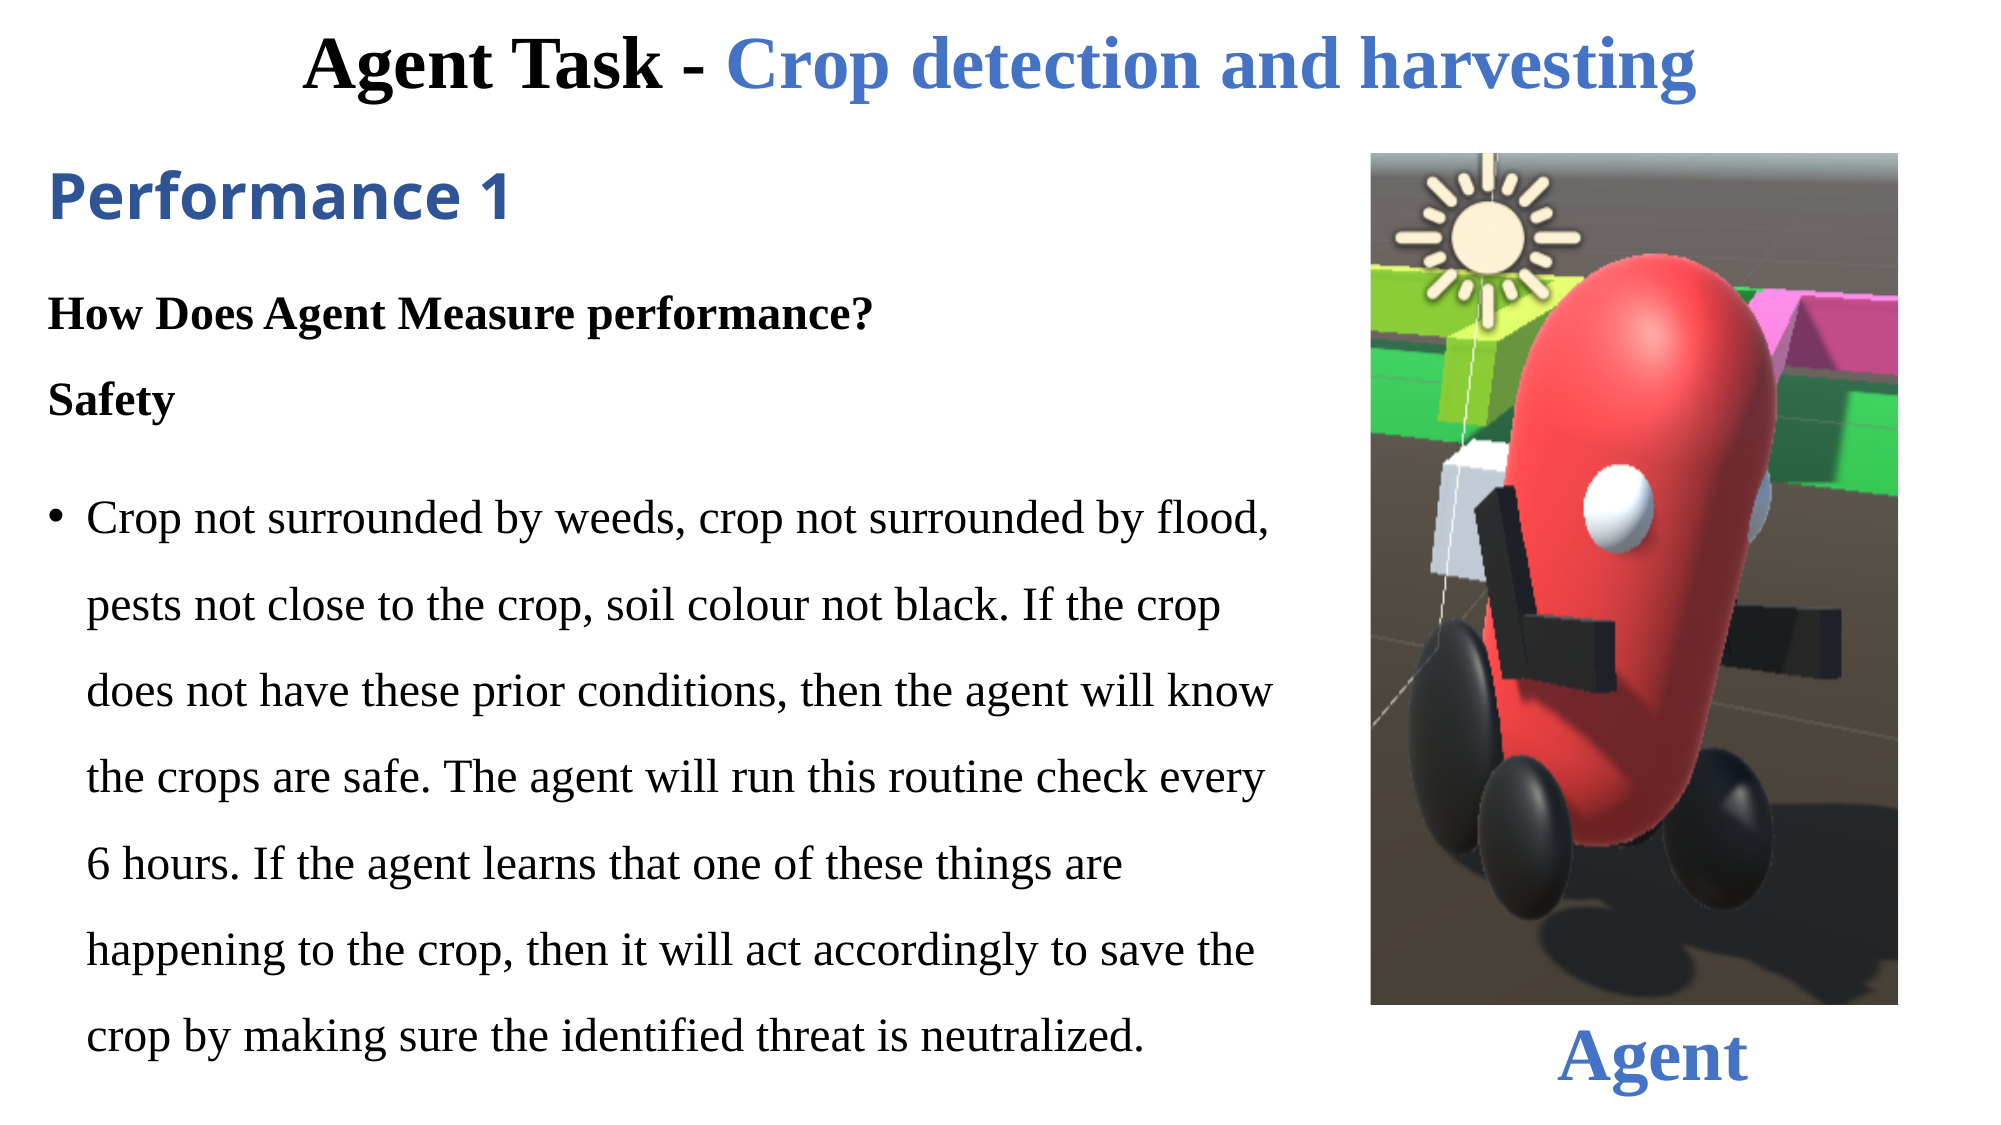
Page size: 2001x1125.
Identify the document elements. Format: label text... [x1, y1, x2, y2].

list Performance 1 How Does Agent Measure performance? Safety Crop not surrounded by weeds, crop not surrounded by flood, pests not close to the crop, soil colour not black. If the crop does not have these prior conditions, then the agent will know the crops are safe. The agent will run this routine check every 6 hours. If the agent learns that one of these things are happening to the crop, then it will act accordingly to save the crop by making sure the identified threat is neutralized. [32, 142, 1307, 1083]
title Agent Task - Crop detection and harvesting [137, 3, 1863, 126]
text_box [1370, 153, 1899, 1118]
